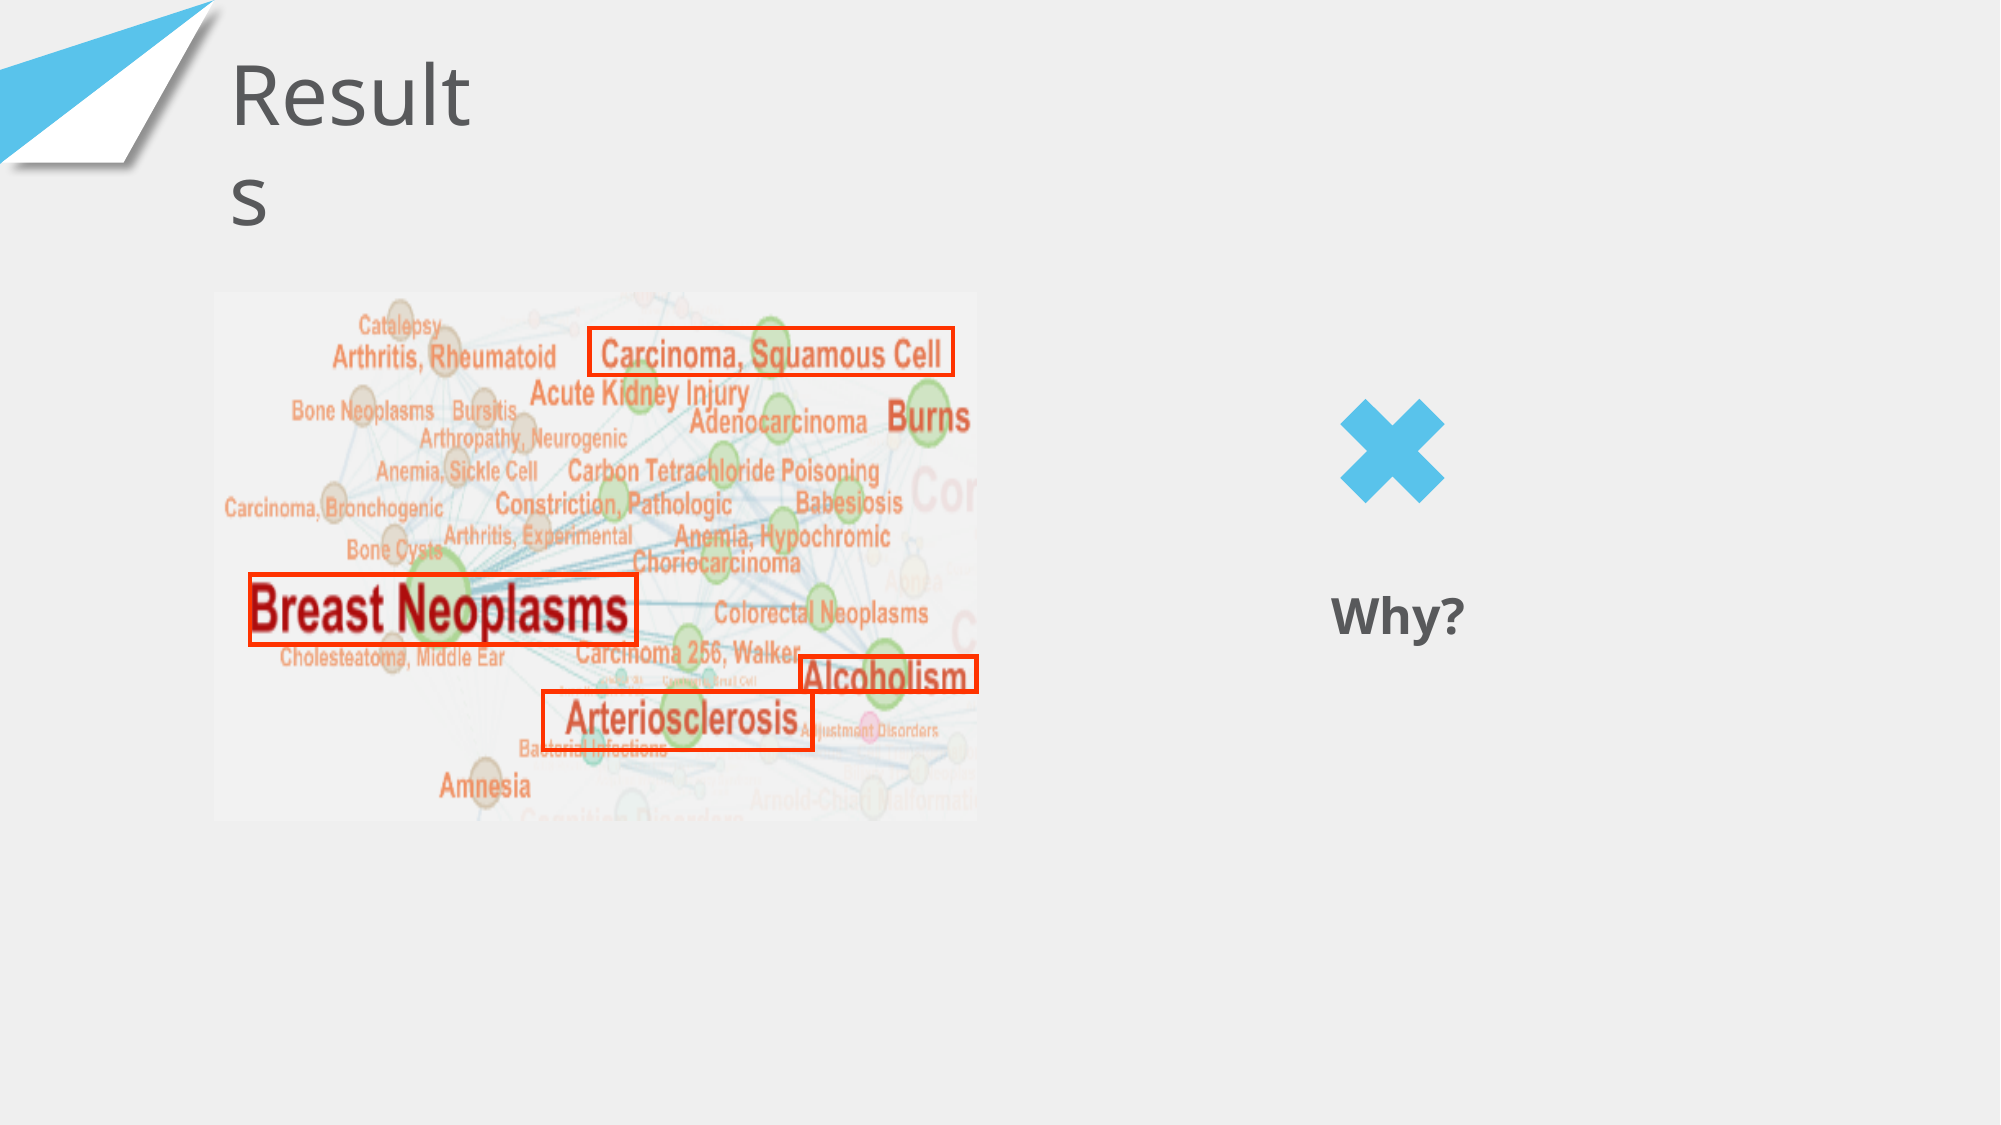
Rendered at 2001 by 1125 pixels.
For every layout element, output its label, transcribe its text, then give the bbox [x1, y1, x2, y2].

text_box [1338, 397, 1447, 505]
text_box Why? [1269, 574, 1528, 653]
picture [214, 292, 977, 821]
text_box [0, 0, 215, 164]
text_box Results [214, 35, 496, 250]
